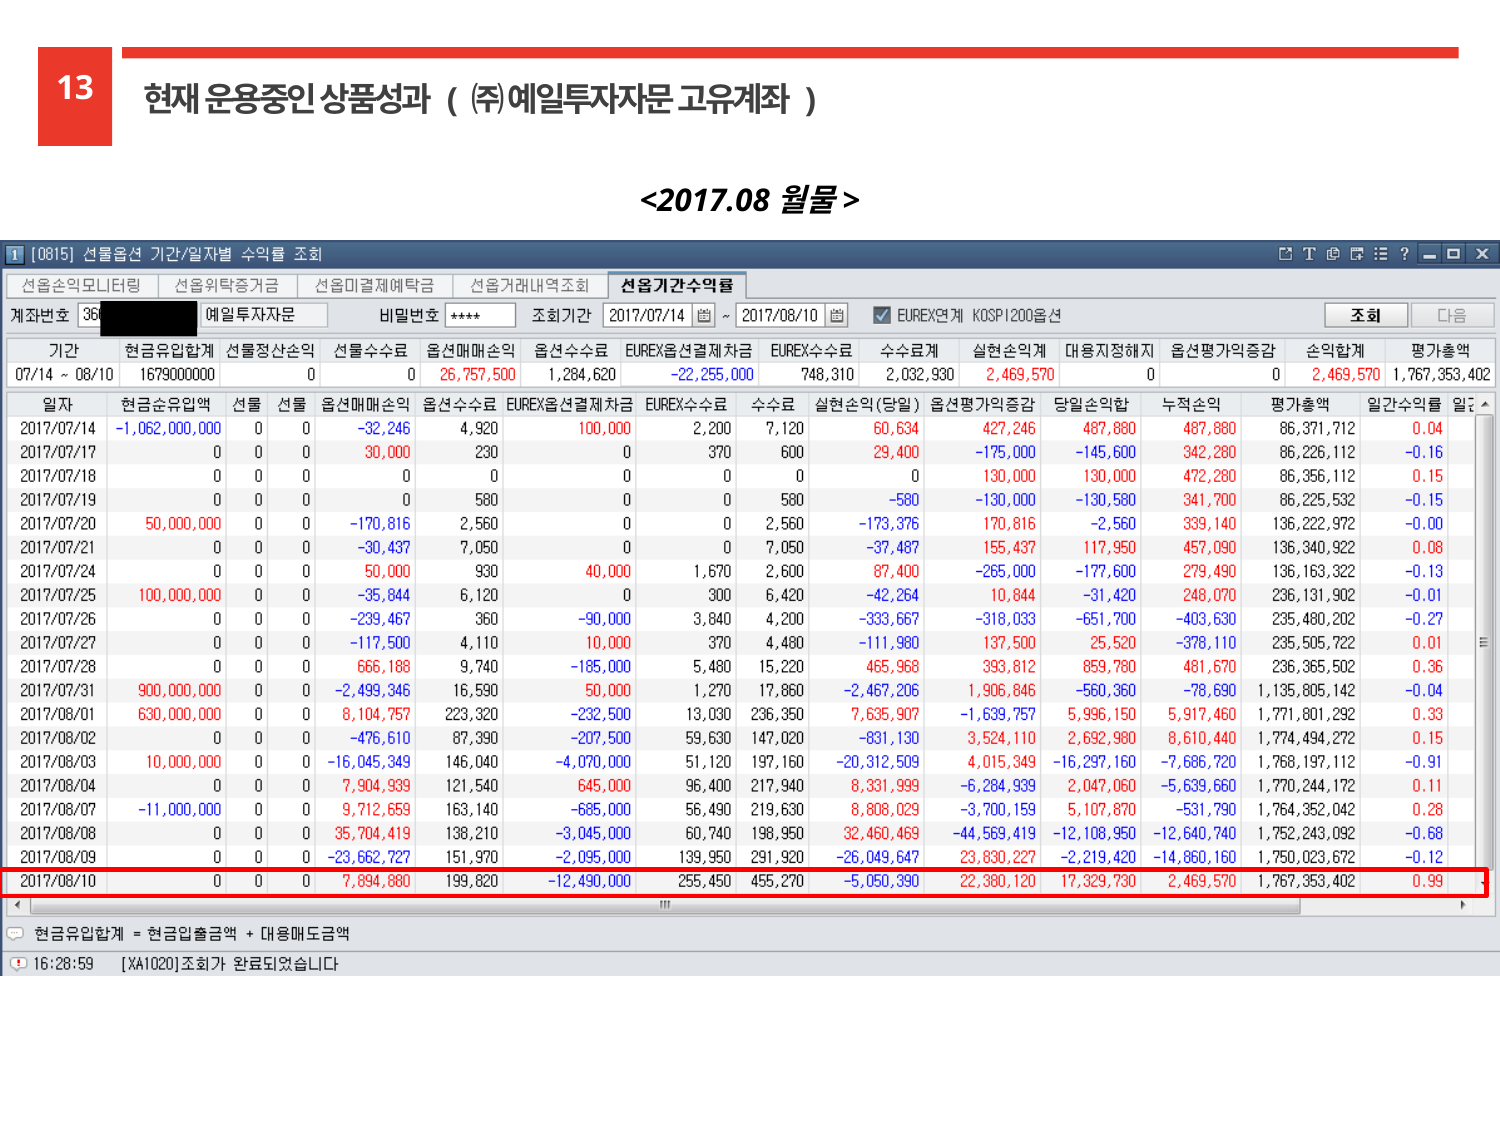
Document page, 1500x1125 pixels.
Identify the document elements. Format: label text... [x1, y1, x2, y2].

text_box <2017.08월물> [0, 172, 1500, 225]
text_box 현재 운용중인 상품성과 ( ㈜ 예일투자자문 고유계좌 ) [128, 70, 1152, 125]
text_box 13 [21, 59, 129, 114]
text_box [120, 45, 1461, 61]
text_box [36, 114, 114, 148]
picture [0, 240, 1500, 977]
text_box [36, 45, 114, 59]
